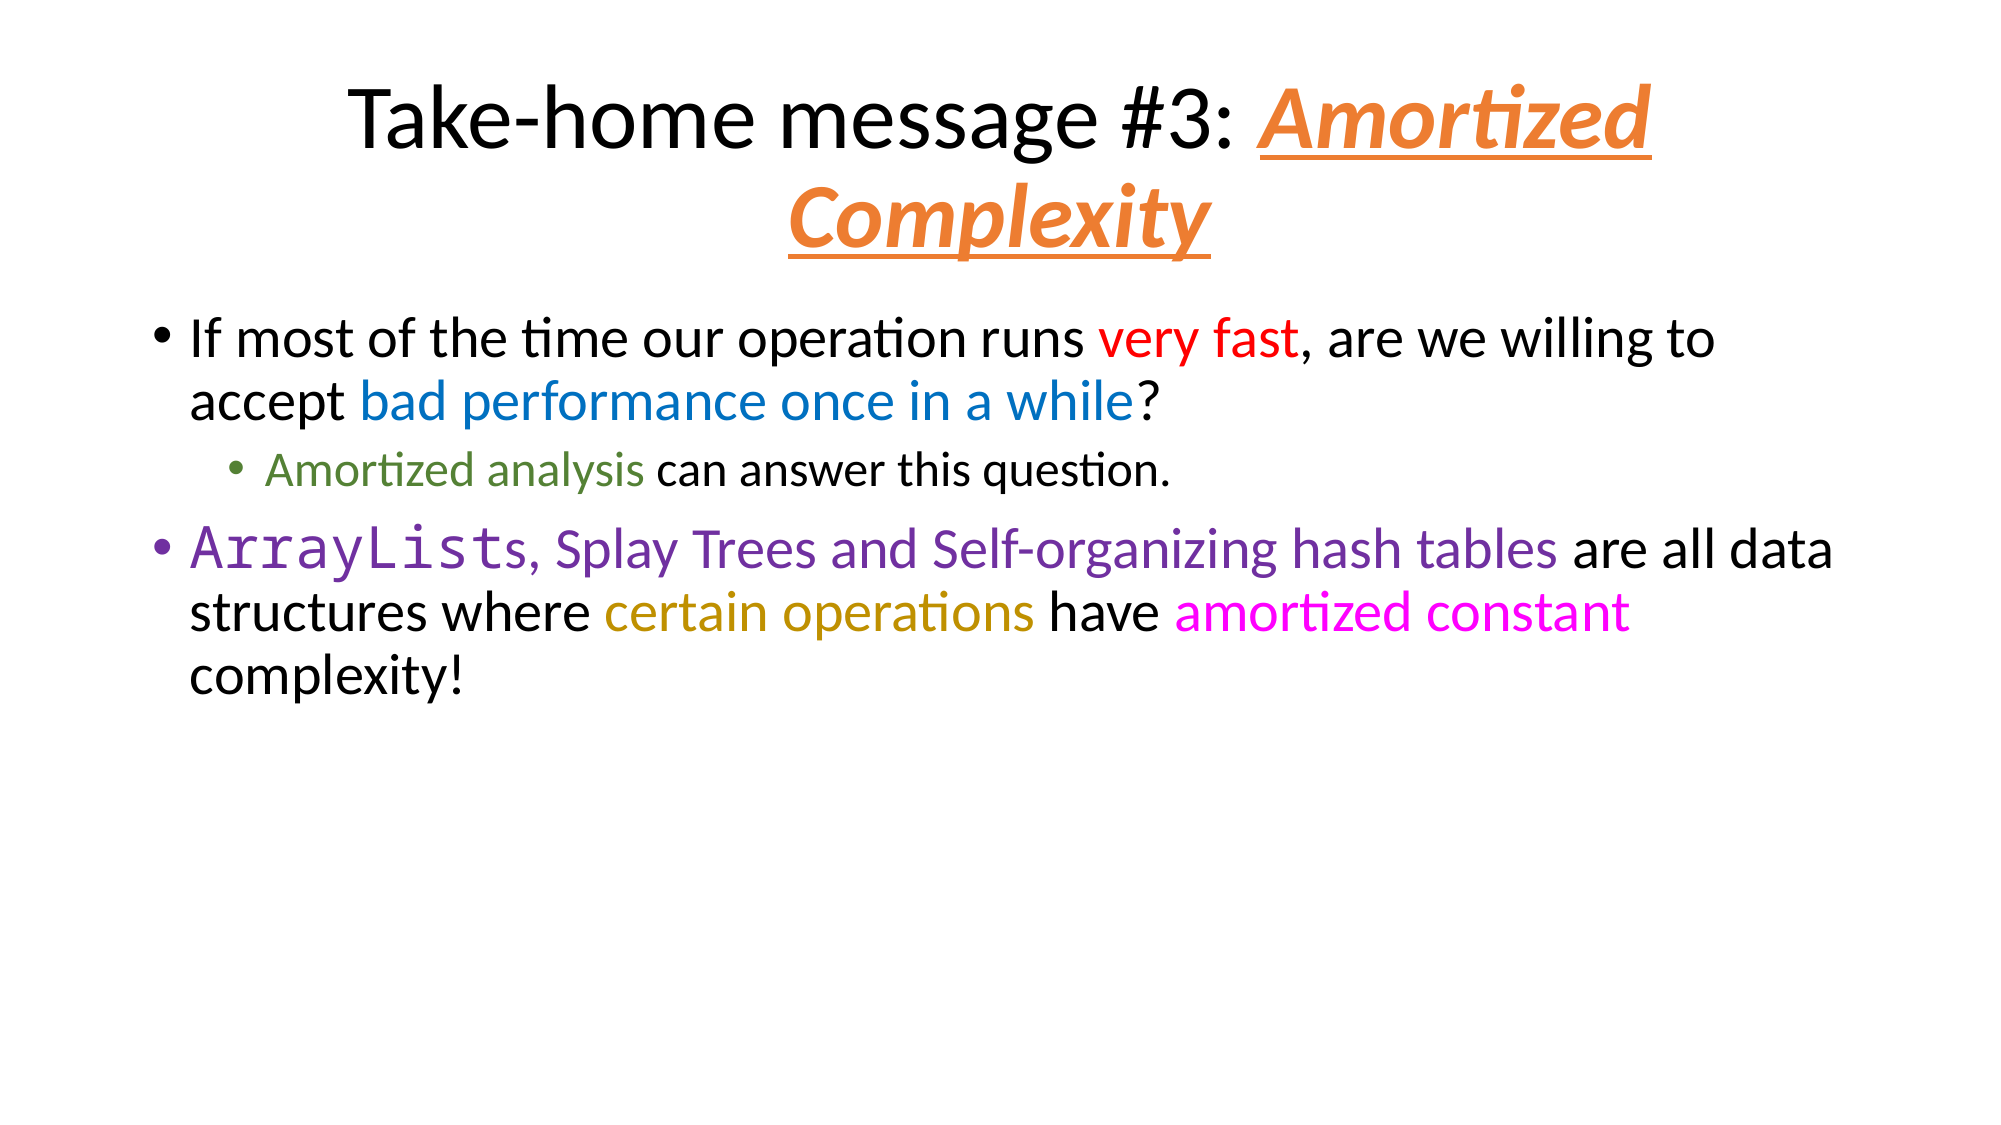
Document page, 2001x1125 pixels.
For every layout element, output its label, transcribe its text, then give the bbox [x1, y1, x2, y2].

list If most of the time our operation runs very fast, are we willing to accept bad performance once in a while? Amortized analysis can answer this question. ArrayLists, Splay Trees and Self-organizing hash tables are all data structures where certain operations have amortized constant complexity! [137, 299, 1863, 1014]
title Take-home message #3: Amortized Complexity [137, 59, 1863, 278]
